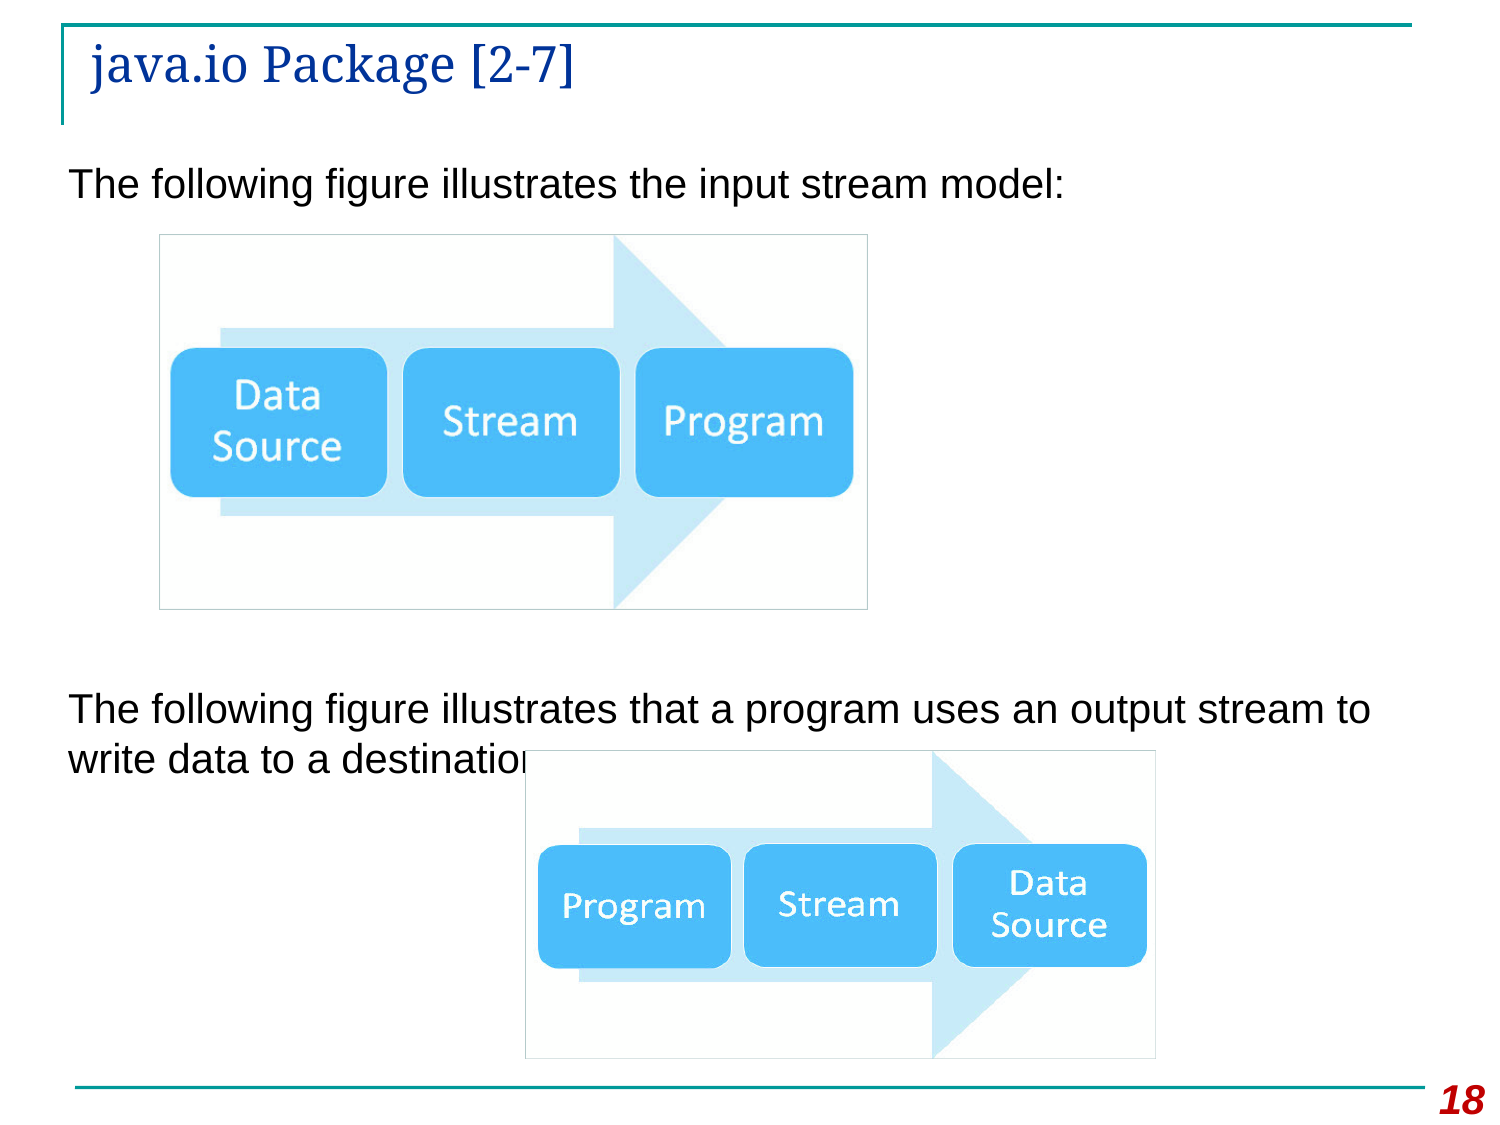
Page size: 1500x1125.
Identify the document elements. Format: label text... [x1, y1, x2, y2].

list The following figure illustrates the input stream model: The following figure illustrates that a program uses an output stream to write data to a destination: [52, 148, 1427, 1070]
picture [525, 750, 1156, 1059]
slide_number 18 [1400, 1065, 1500, 1125]
picture [159, 233, 868, 610]
title java.io Package [2-7] [76, 24, 1288, 93]
